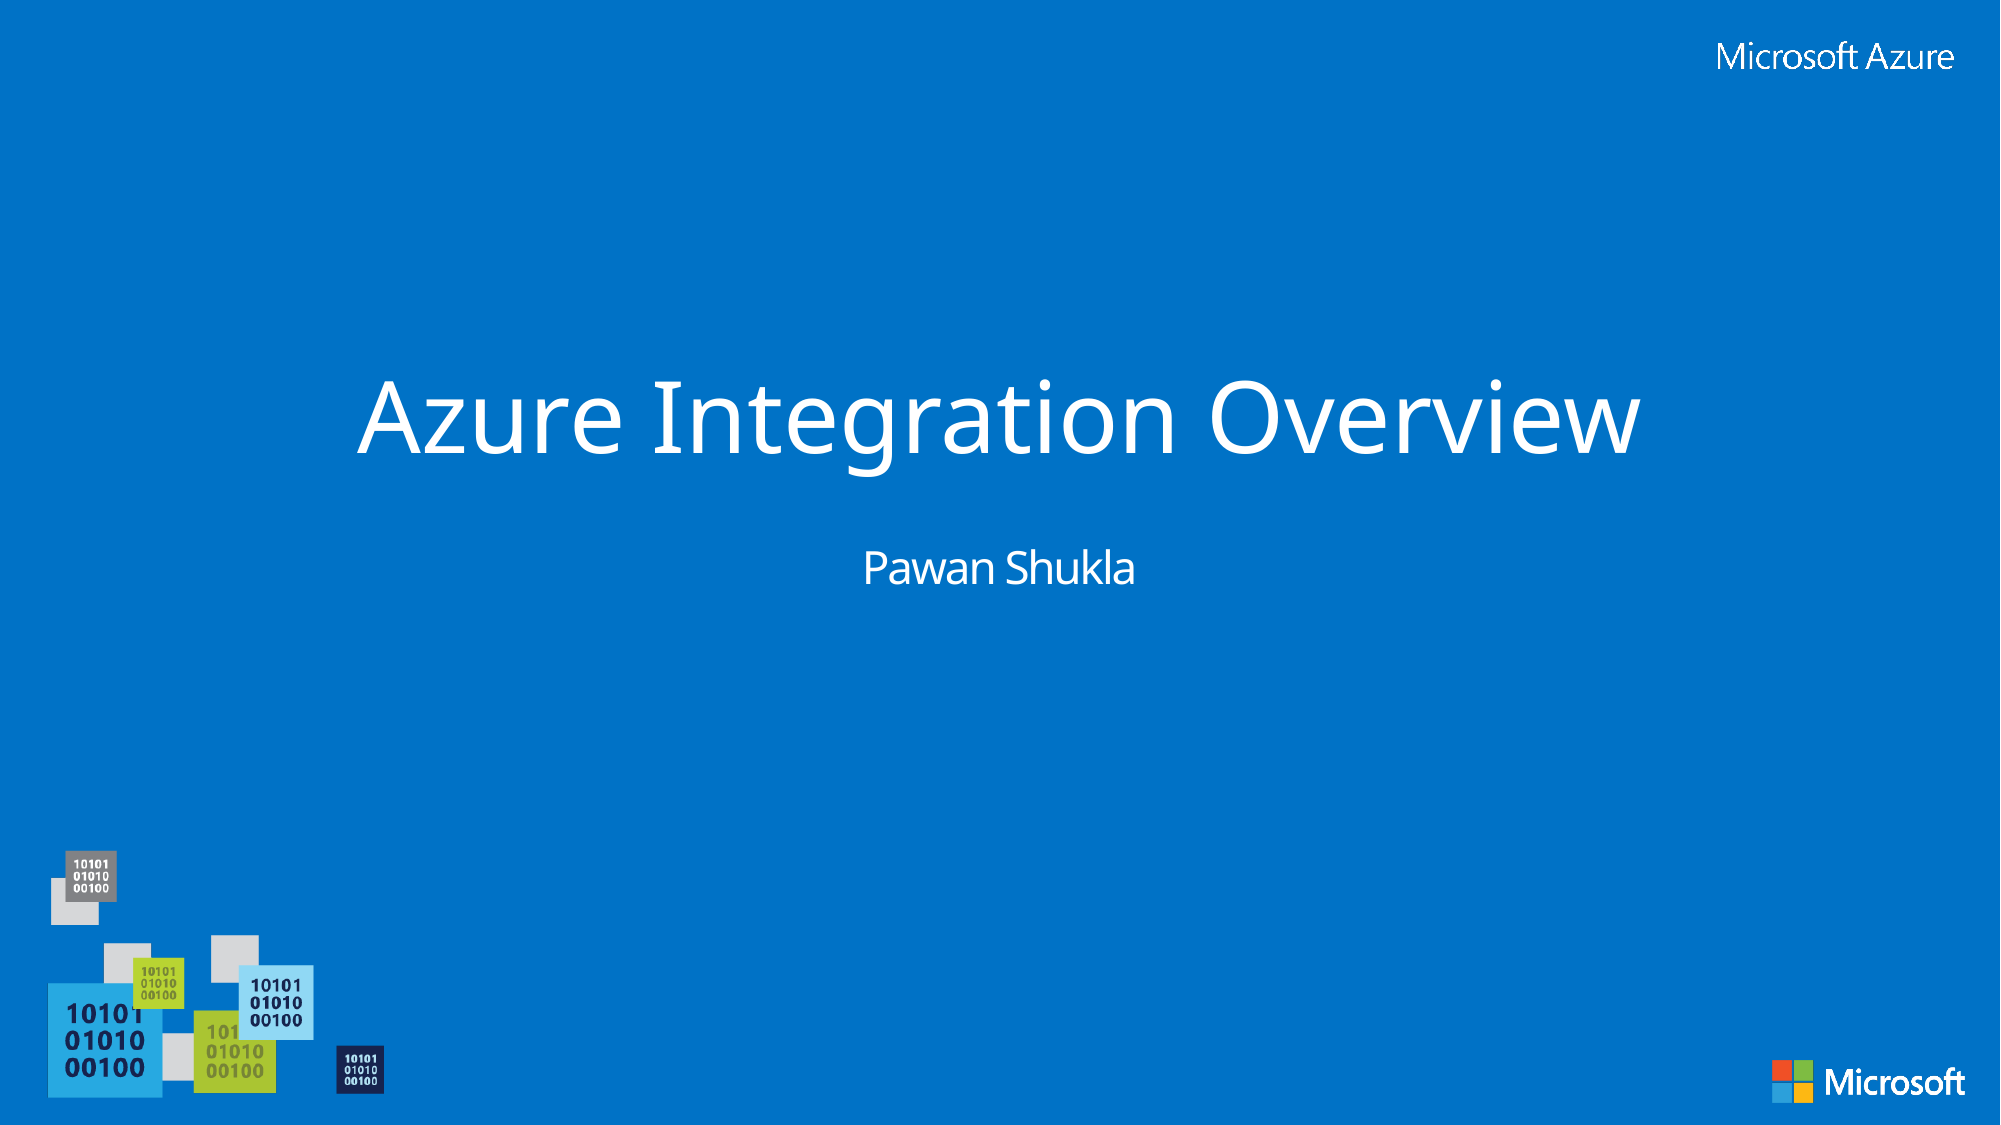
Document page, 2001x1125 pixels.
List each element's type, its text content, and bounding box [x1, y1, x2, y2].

list Pawan Shukla [0, 537, 2000, 700]
picture [1699, 24, 1972, 87]
title Azure Integration Overview [0, 360, 2000, 537]
picture [1772, 1060, 1965, 1103]
picture [17, 808, 463, 1125]
